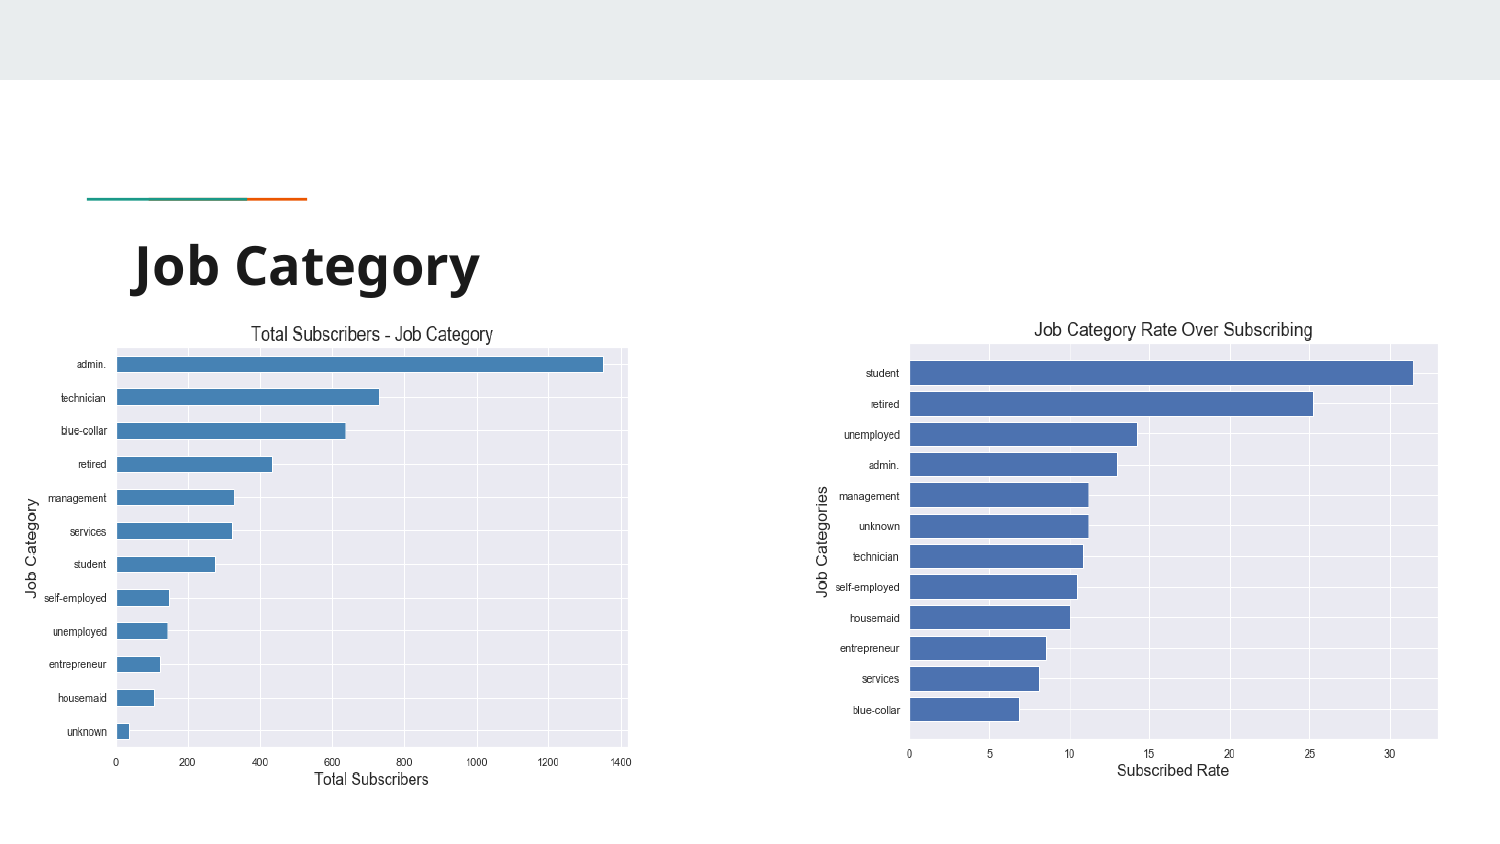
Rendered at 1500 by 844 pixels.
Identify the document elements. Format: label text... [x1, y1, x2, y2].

picture [0, 315, 680, 795]
title Job Category [119, 216, 1381, 305]
picture [782, 315, 1500, 803]
